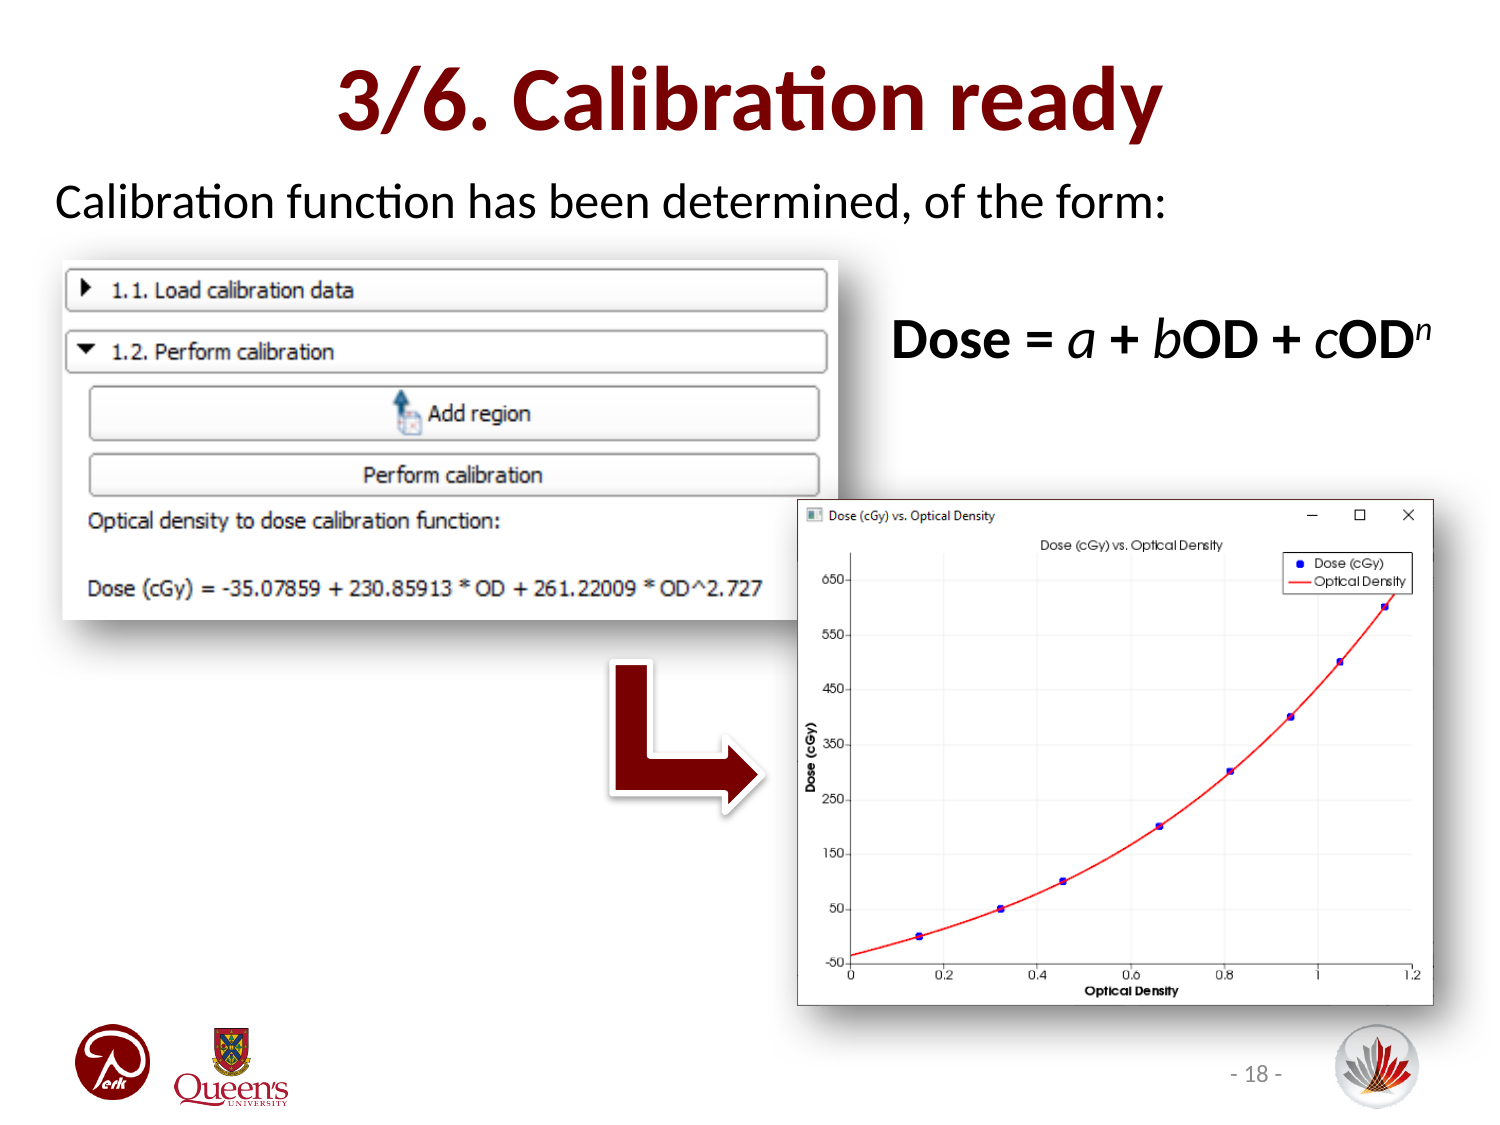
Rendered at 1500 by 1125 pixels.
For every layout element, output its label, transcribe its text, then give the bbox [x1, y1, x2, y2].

picture [62, 259, 1435, 1006]
picture [174, 1028, 288, 1106]
text_box [609, 658, 766, 815]
text_box Calibration function has been determined, of the form: Dose = a + bOD + cODn [40, 160, 1450, 400]
picture [1333, 1018, 1422, 1109]
title 3/6. Calibration ready [74, 12, 1426, 160]
picture [75, 1024, 150, 1100]
slide_number - 18 - [1212, 1055, 1300, 1103]
